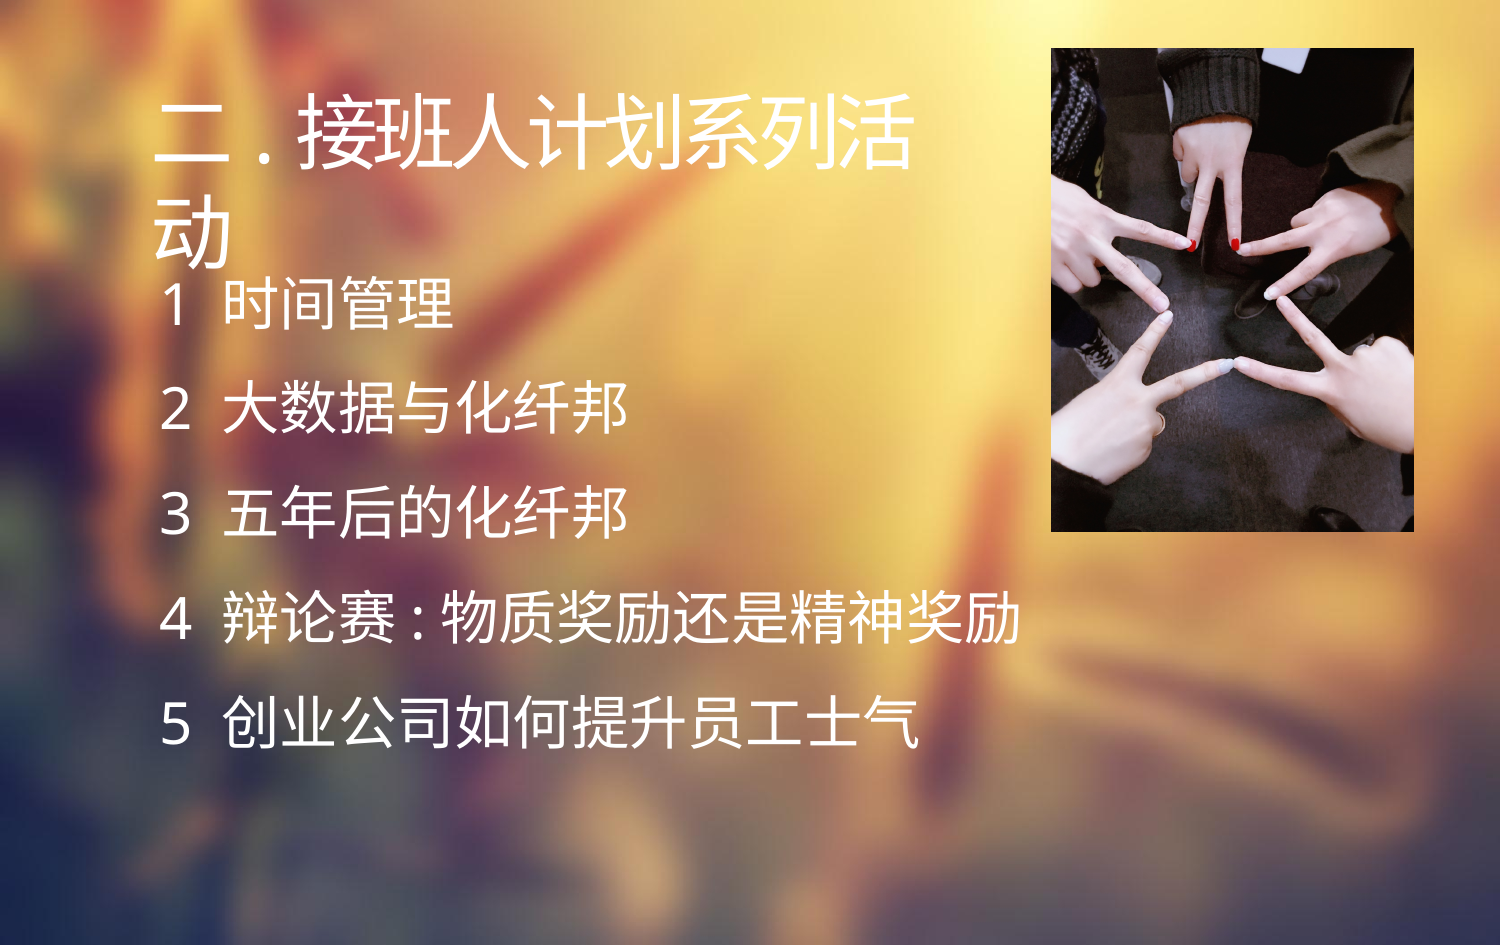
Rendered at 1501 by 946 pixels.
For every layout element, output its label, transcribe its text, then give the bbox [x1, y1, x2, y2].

text_box 1 时间管理 2 大数据与化纤邦 3 五年后的化纤邦 4 辩论赛:物质奖励还是精神奖励 5 创业公司如何提升员工士气 [144, 224, 1365, 764]
text_box 二.接班人计划系列活动 [135, 72, 1003, 288]
picture [0, 0, 1500, 945]
